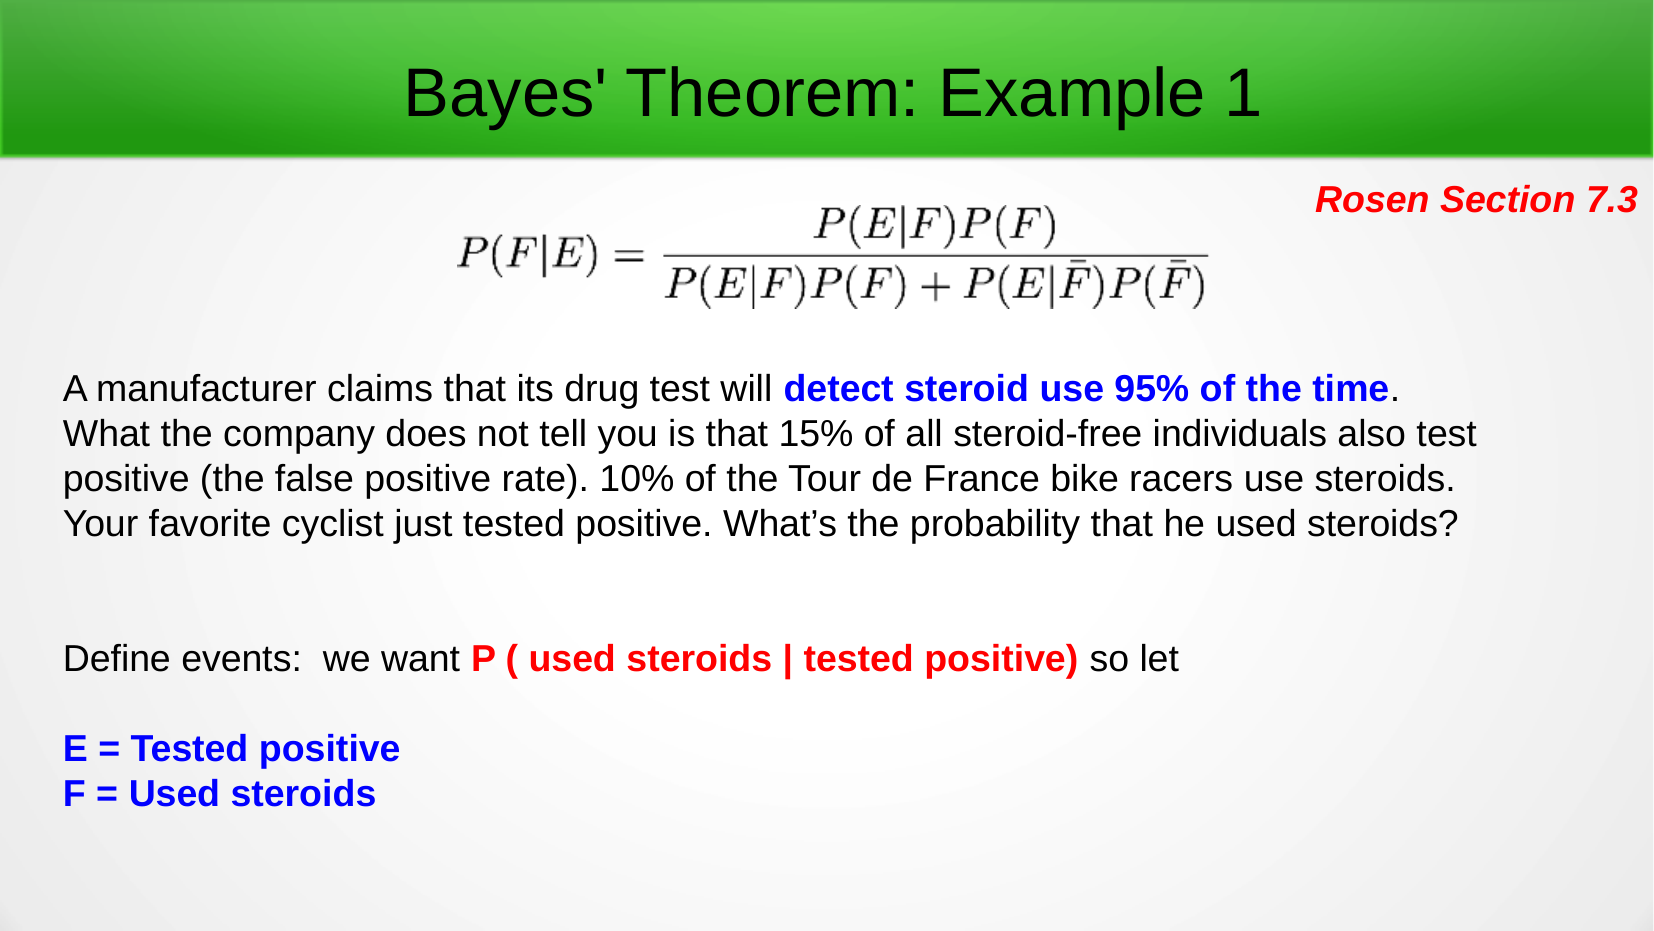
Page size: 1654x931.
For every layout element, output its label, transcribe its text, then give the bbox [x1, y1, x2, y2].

text_box A manufacturer claims that its drug test will detect steroid use 95% of the time. What the company does not tell you is that 15% of all steroid-free individuals also test positive (the false positive rate). 10% of the Tour de France bike racers use steroids. Your favorite cyclist just tested positive. What’s the probability that he used steroids? Define events: we want P ( used steroids | tested positive) so let E = Tested positive F = Used steroids [48, 356, 1507, 822]
text_box Bayes' Theorem: Example 1 [48, 35, 1620, 142]
picture [0, 0, 1654, 931]
text_box Rosen Section 7.3 [1300, 167, 1654, 228]
